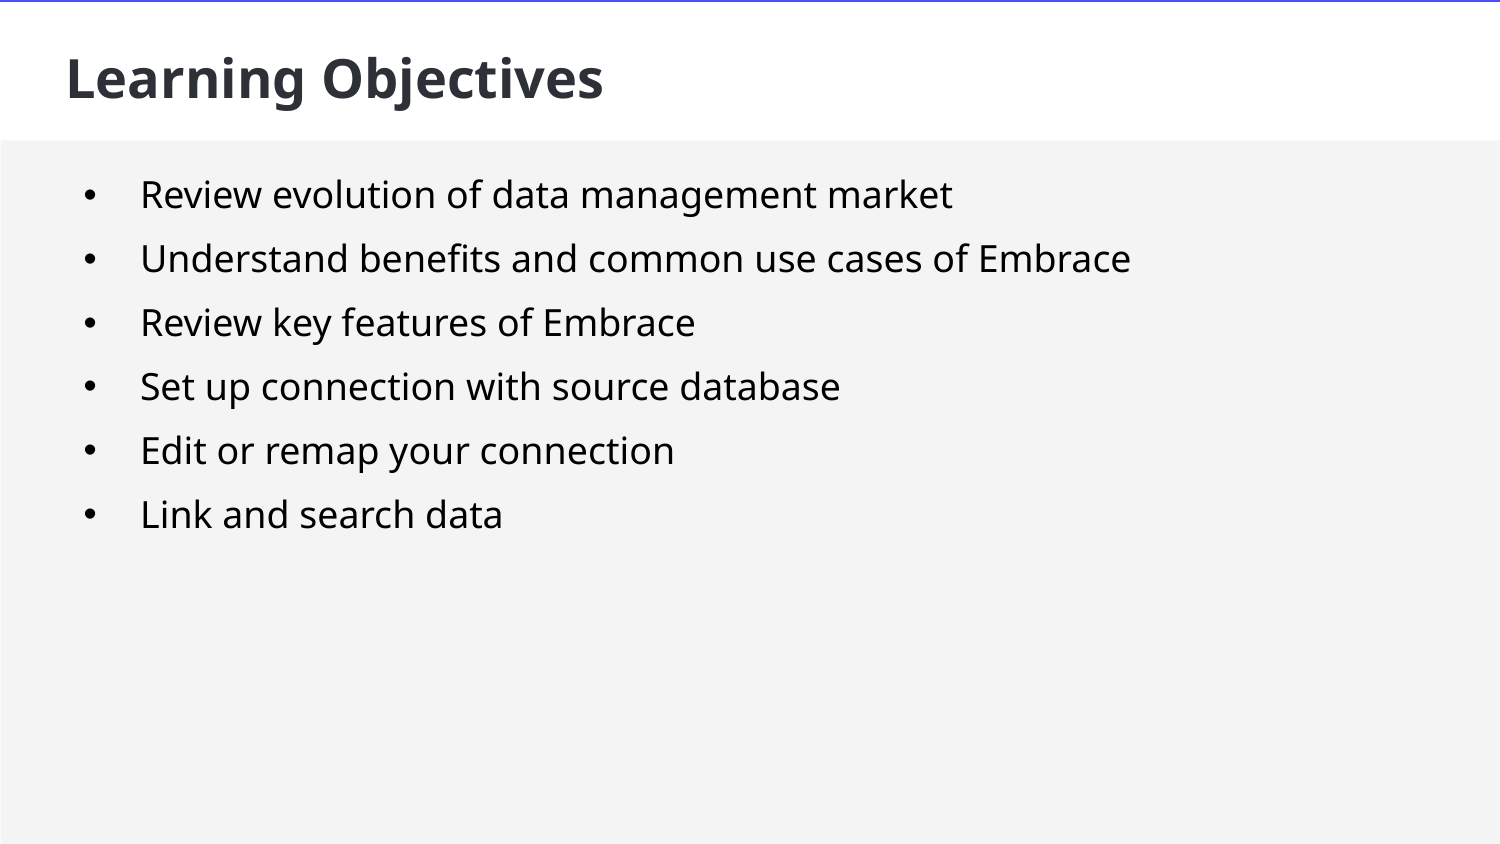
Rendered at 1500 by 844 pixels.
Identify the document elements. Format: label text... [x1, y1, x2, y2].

list Review evolution of data management market Understand benefits and common use cases of Embrace Review key features of Embrace Set up connection with source database Edit or remap your connection Link and search data [50, 147, 1400, 683]
title Learning Objectives [50, 6, 1475, 148]
